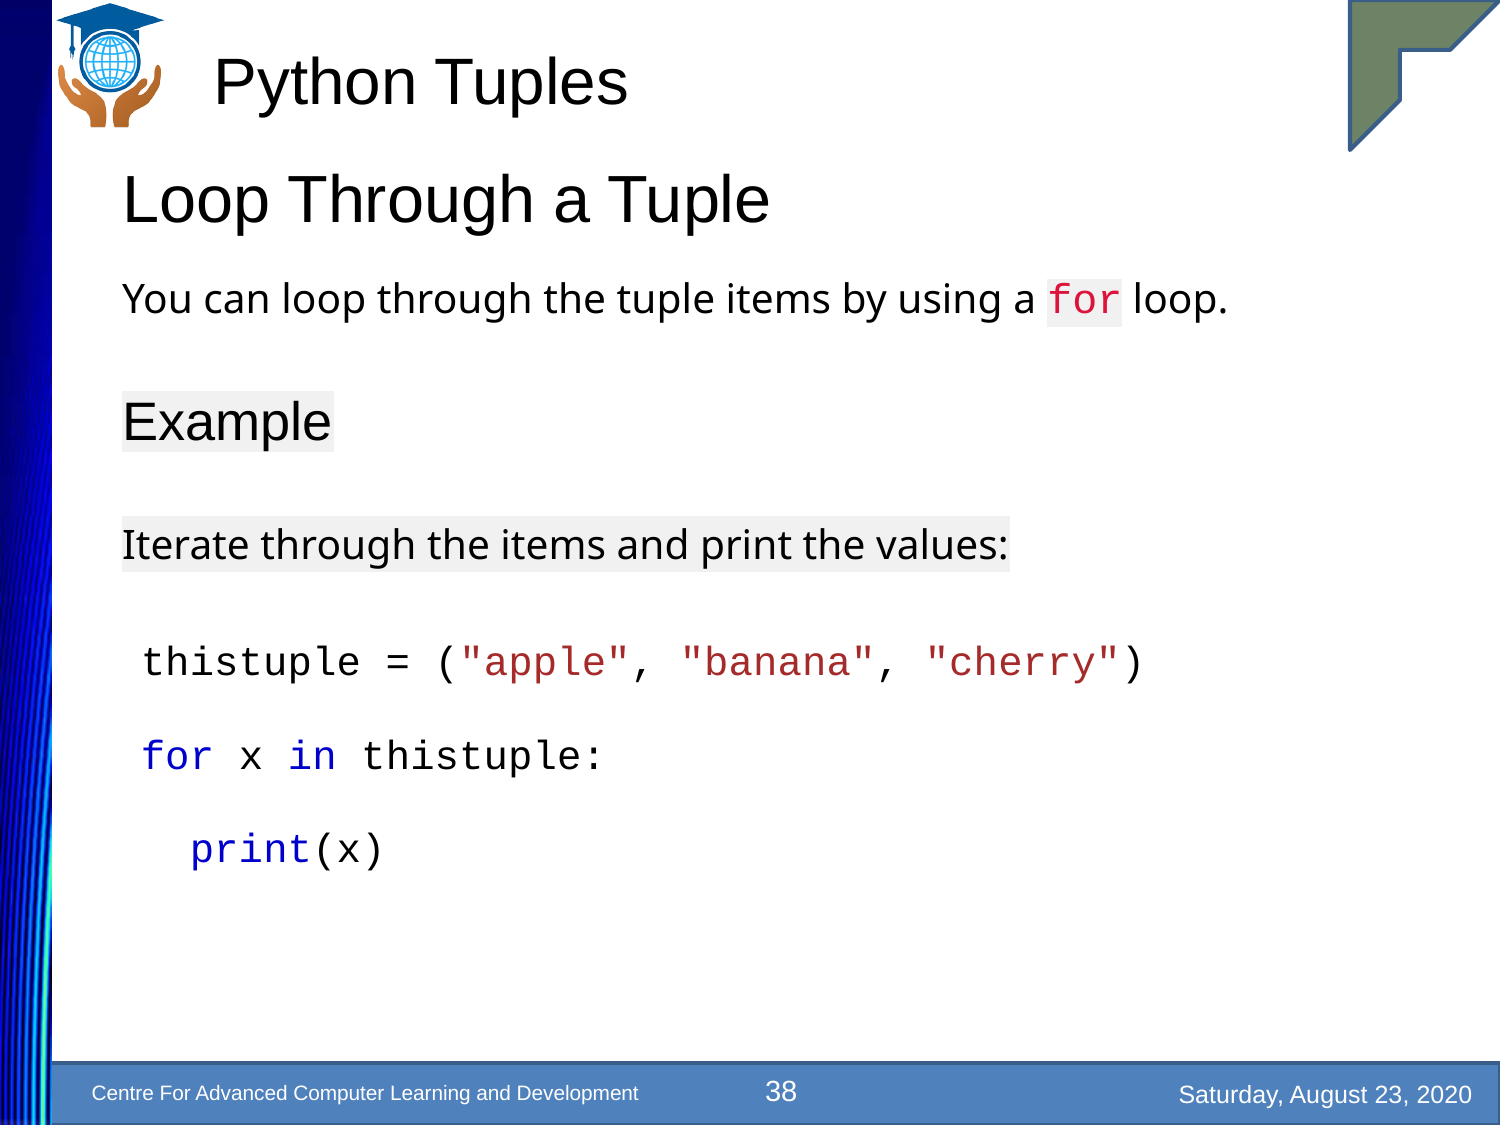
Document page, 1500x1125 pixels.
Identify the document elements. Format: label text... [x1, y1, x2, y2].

title Python Tuples [198, 32, 1326, 113]
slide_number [1163, 1071, 1500, 1125]
picture [0, 0, 219, 1125]
slide_number 38 [750, 1064, 838, 1125]
text_box Loop Through a Tuple You can loop through the tuple items by using a for loop. Example Iterate through the items and print the values: thistuple = ("apple", "banana", "cherry") for x in thistuple: print(x) [107, 136, 1450, 978]
